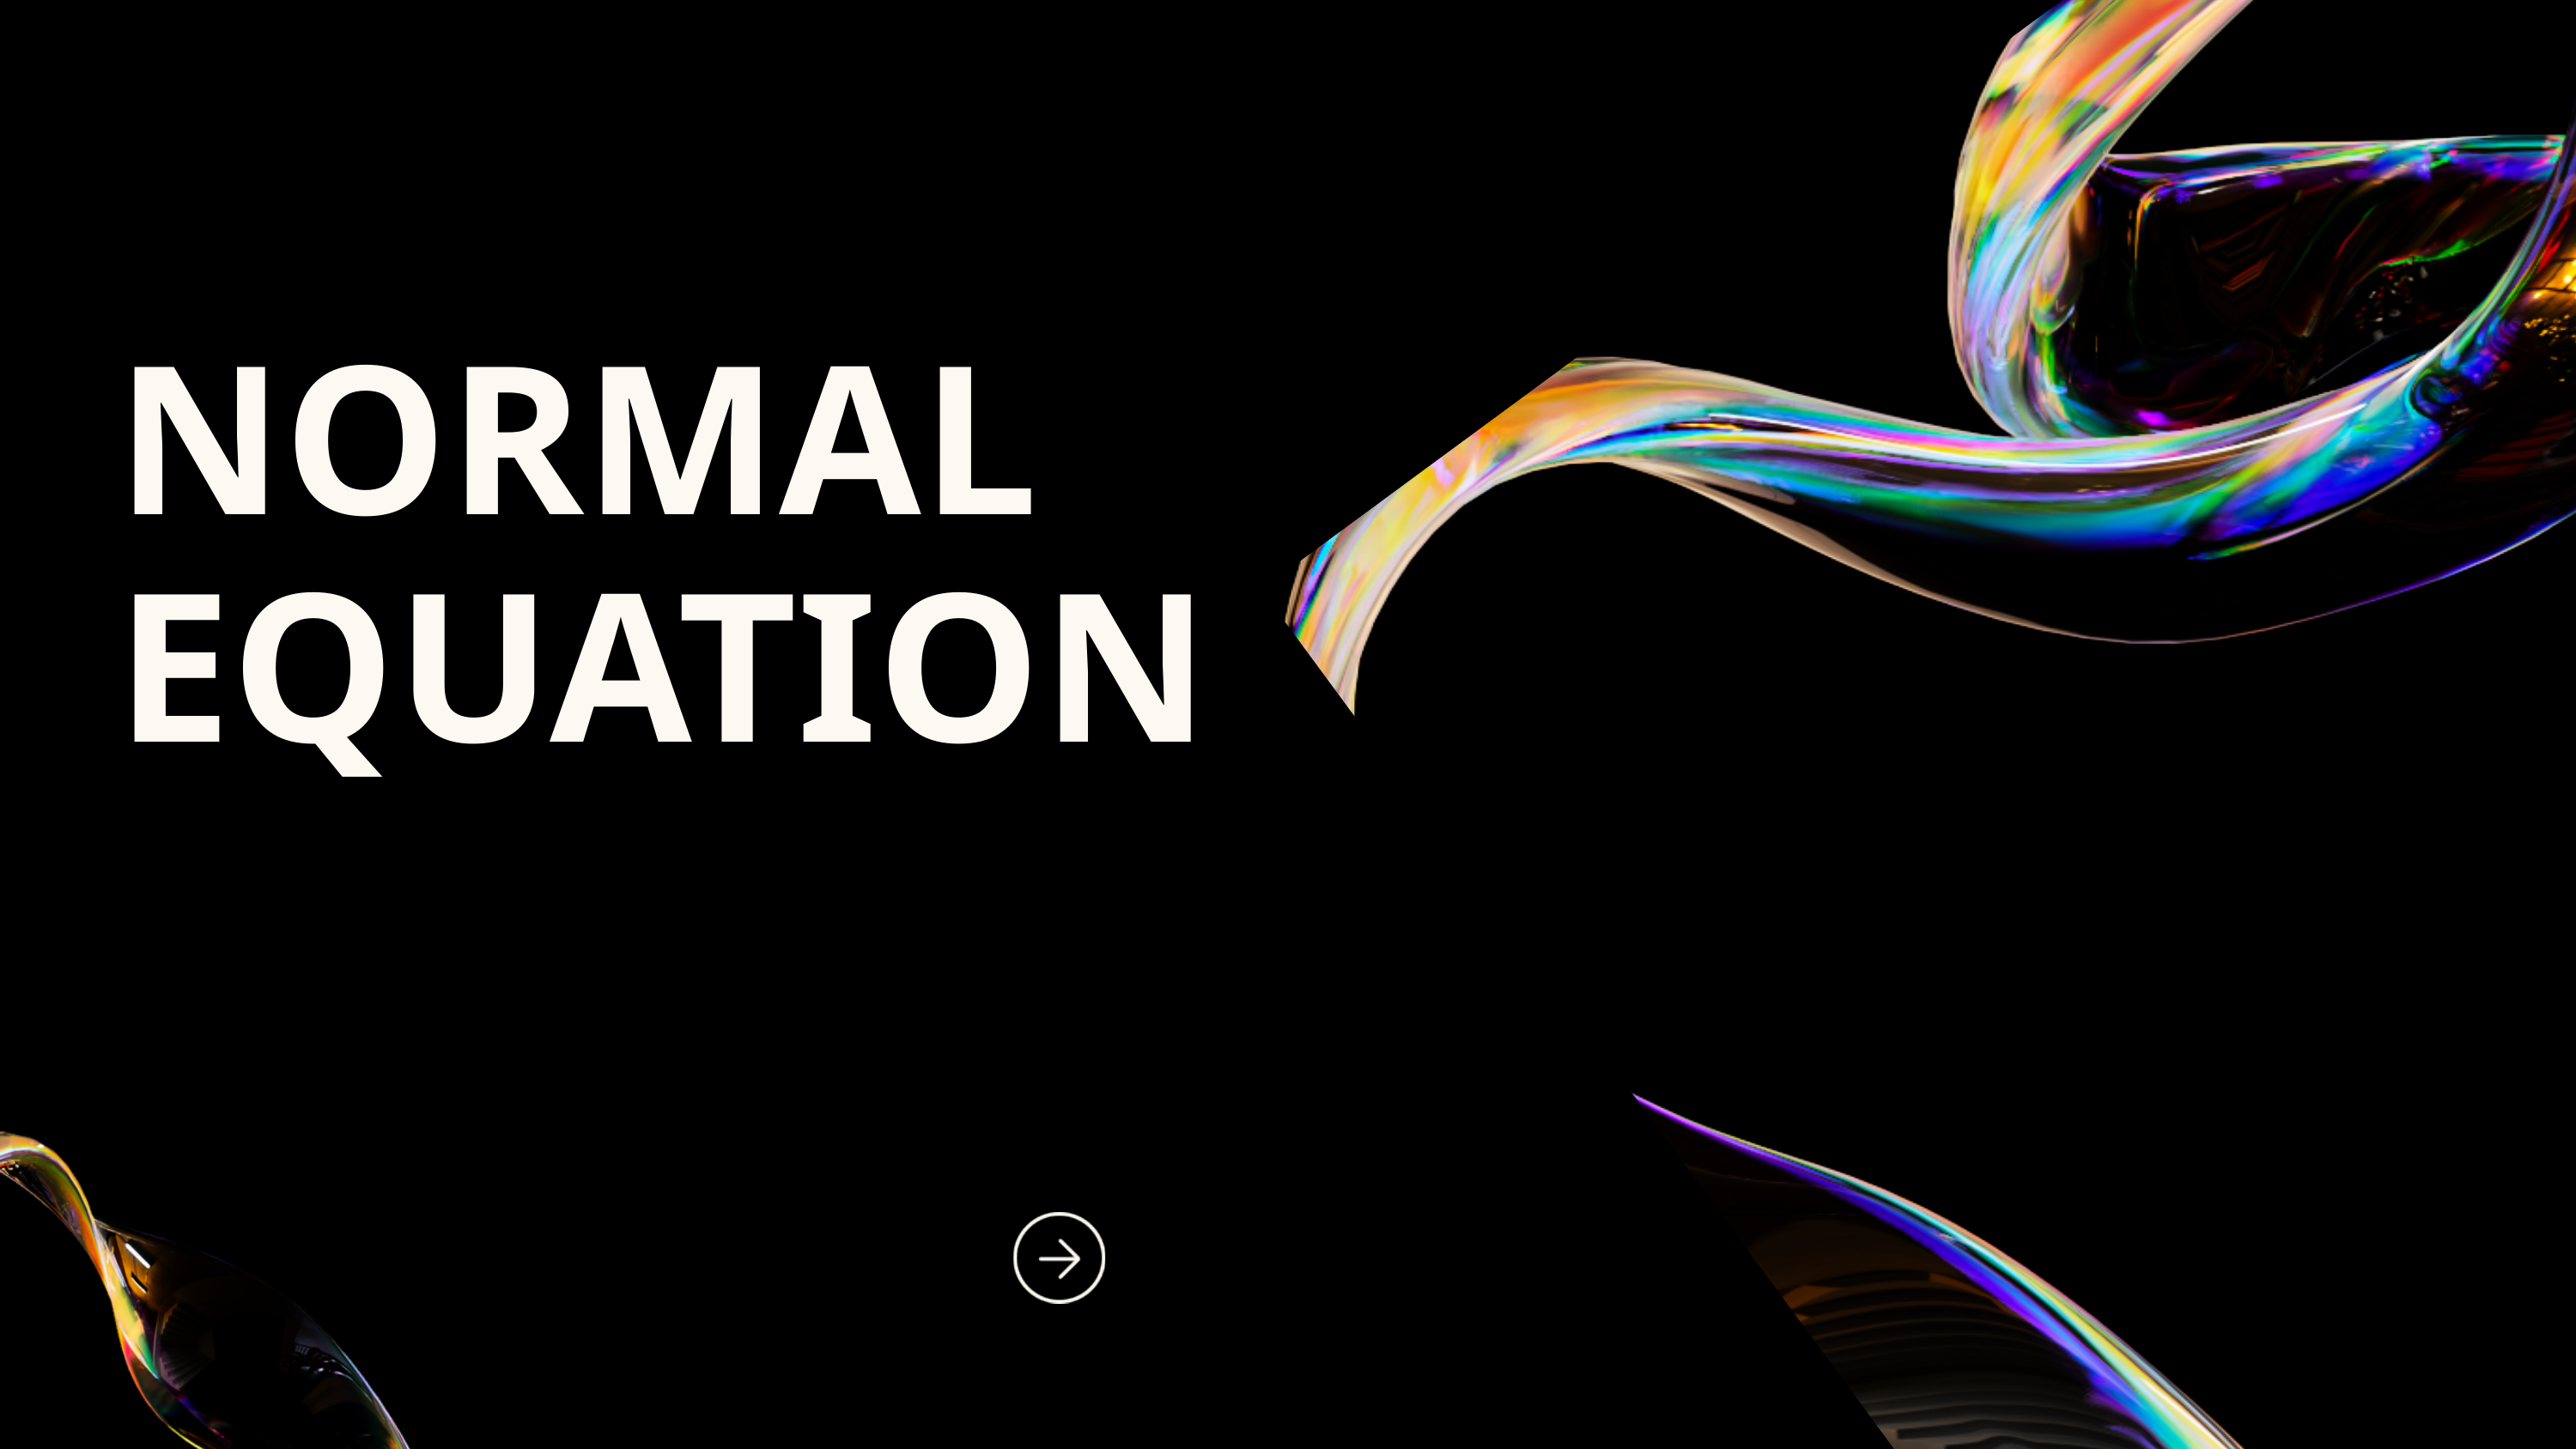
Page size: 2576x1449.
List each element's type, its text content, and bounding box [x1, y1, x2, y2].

text_box NORMAL EQUATION [116, 329, 1711, 784]
text_box [1013, 1212, 1106, 1304]
text_box [0, 1121, 489, 1449]
text_box [1404, 0, 2576, 1449]
